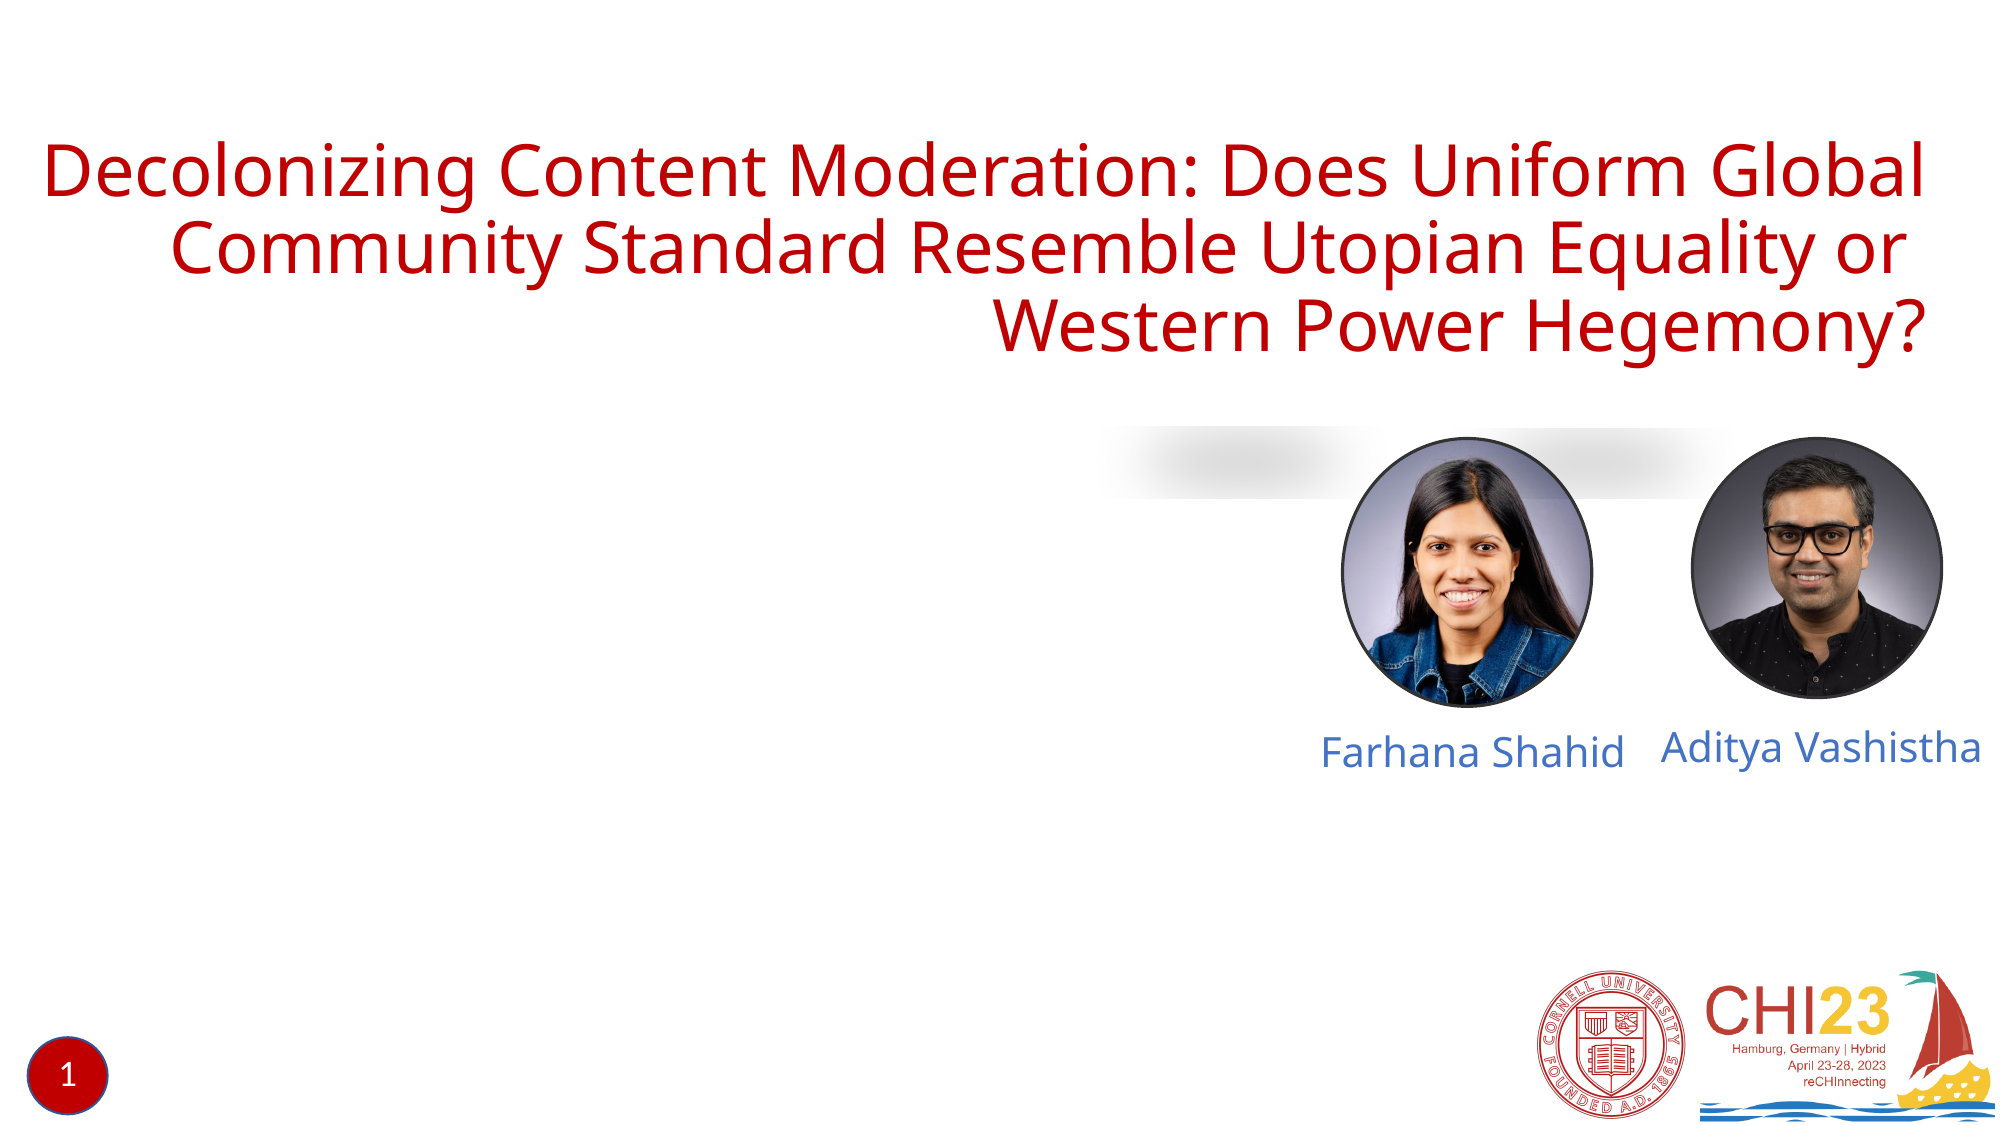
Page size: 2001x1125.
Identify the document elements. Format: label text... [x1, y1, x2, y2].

picture [1532, 966, 1691, 1125]
picture [1700, 966, 1995, 1125]
title Decolonizing Content Moderation: Does Uniform Global Community Standard Resemble Utopian Equality or Western Power Hegemony? [0, 120, 1942, 380]
text_box Aditya Vashistha [1646, 713, 2000, 779]
picture [1692, 438, 1942, 698]
slide_number 1 [18, 1037, 118, 1106]
picture [1342, 438, 1592, 707]
text_box Farhana Shahid [1305, 718, 1776, 784]
